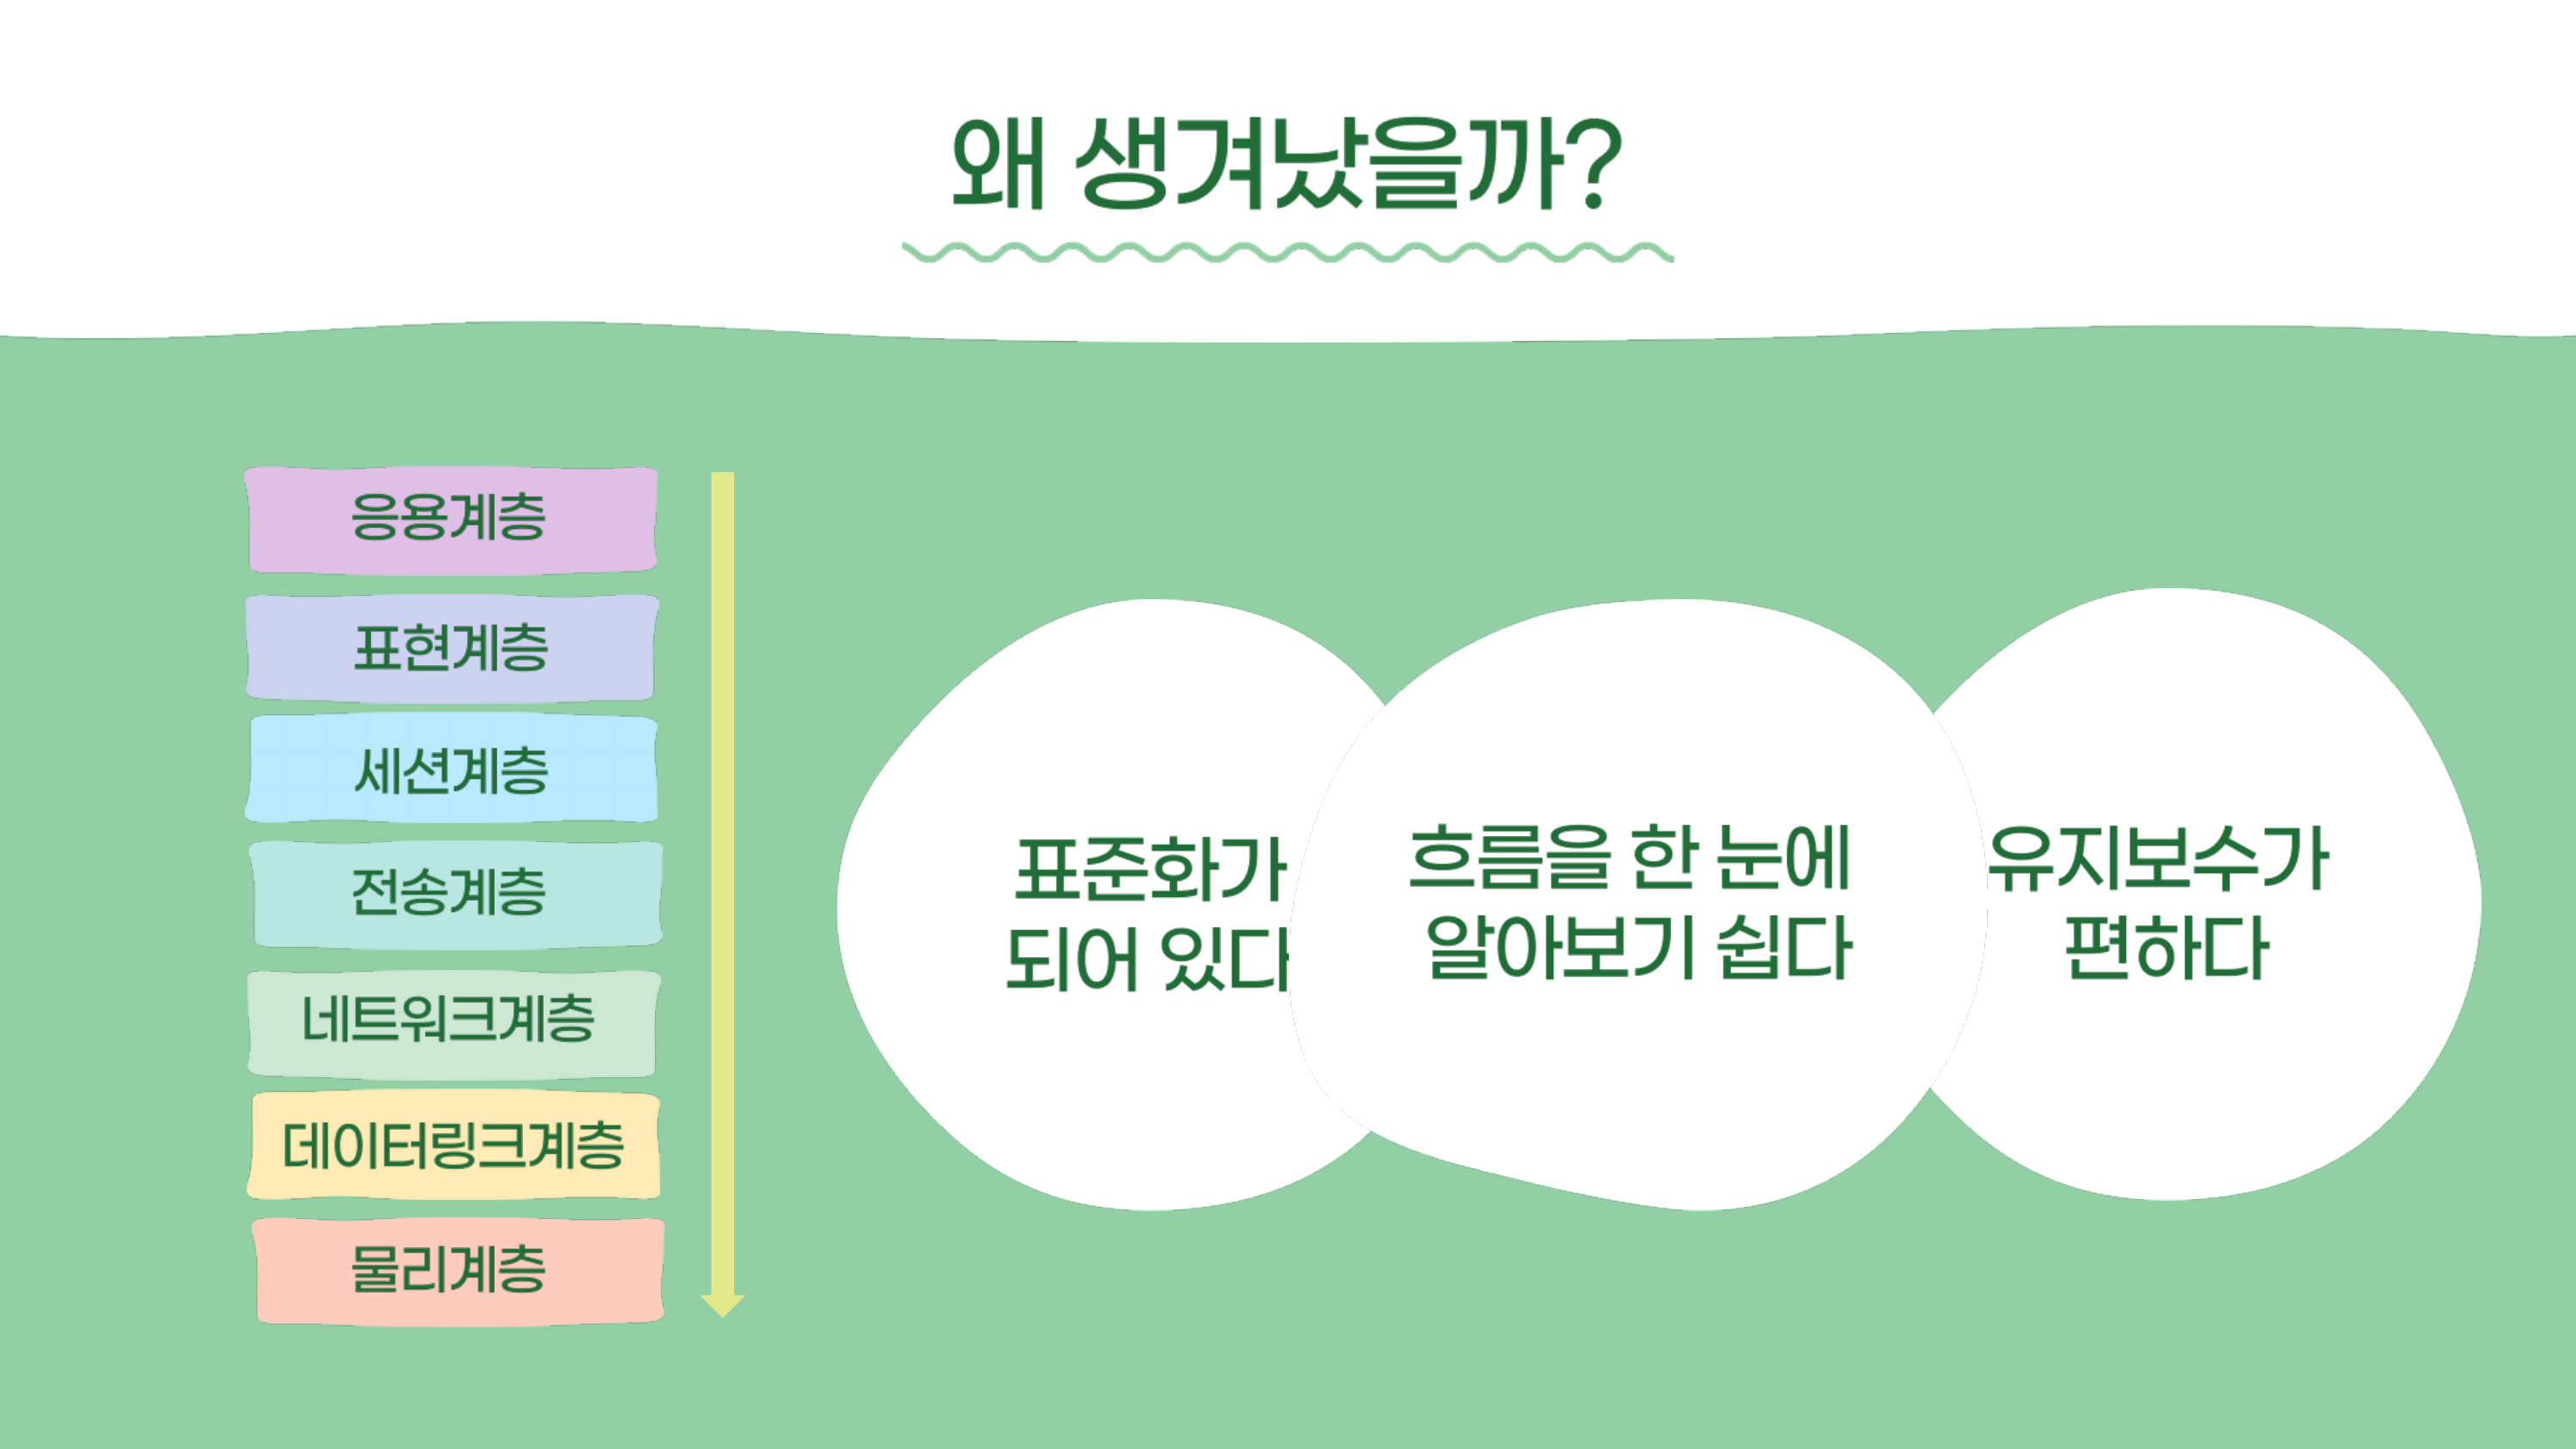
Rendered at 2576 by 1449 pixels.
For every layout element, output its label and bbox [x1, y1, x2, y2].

text_box [249, 840, 663, 951]
text_box [698, 470, 748, 1320]
text_box [247, 970, 661, 1081]
text_box [1288, 599, 1989, 1211]
picture [342, 478, 571, 567]
picture [292, 979, 620, 1068]
text_box [244, 466, 658, 576]
text_box [246, 593, 659, 704]
text_box [246, 1088, 660, 1200]
text_box [901, 239, 1675, 264]
text_box [836, 599, 1287, 1211]
picture [0, 85, 1672, 259]
picture [344, 732, 574, 821]
picture [344, 609, 574, 697]
picture [342, 853, 571, 942]
text_box [1852, 587, 2482, 1201]
picture [272, 1106, 649, 1195]
text_box [244, 712, 658, 823]
text_box [251, 1217, 665, 1327]
text_box [0, 0, 2576, 343]
picture [342, 1230, 571, 1319]
